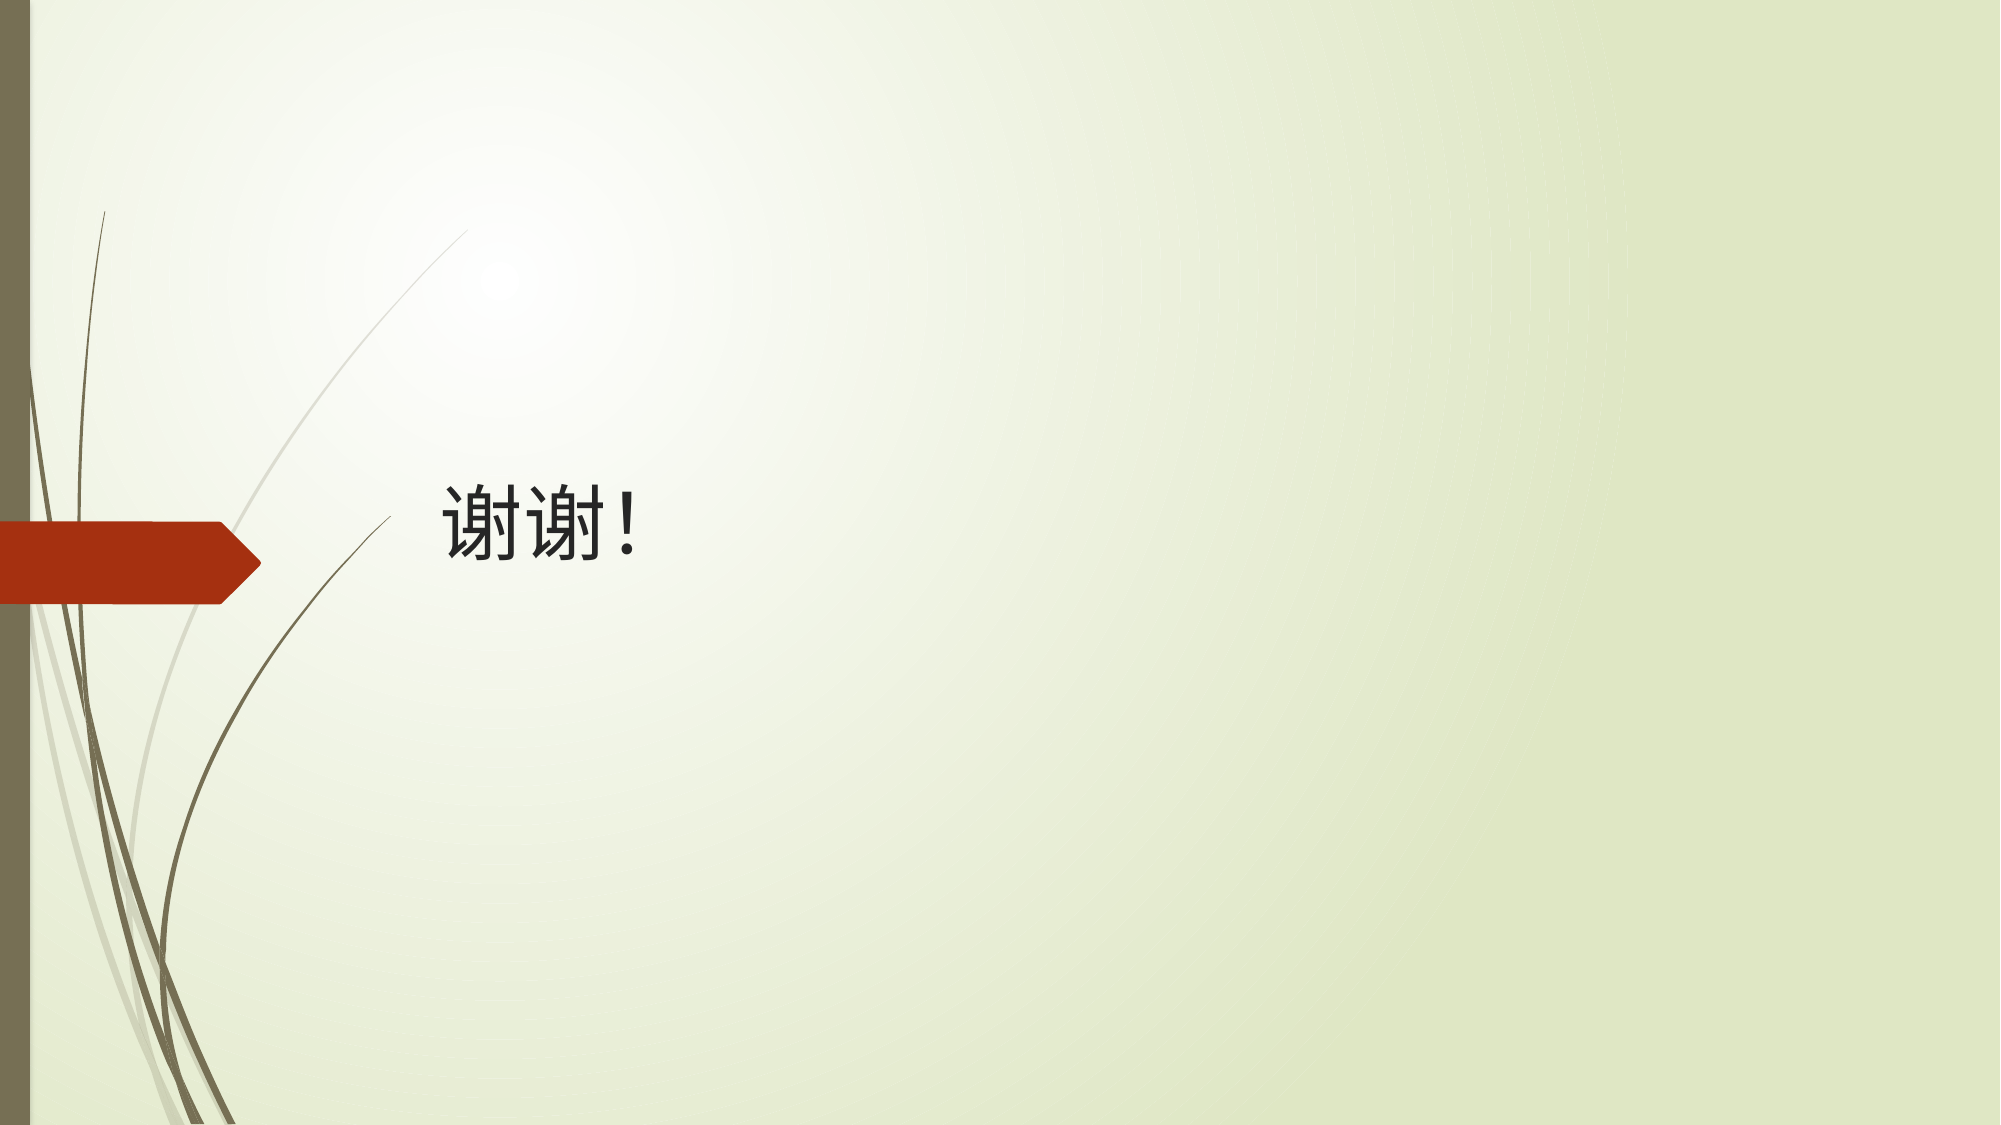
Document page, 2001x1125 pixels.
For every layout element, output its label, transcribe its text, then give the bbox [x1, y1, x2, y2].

title 谢谢！ [424, 337, 1888, 579]
